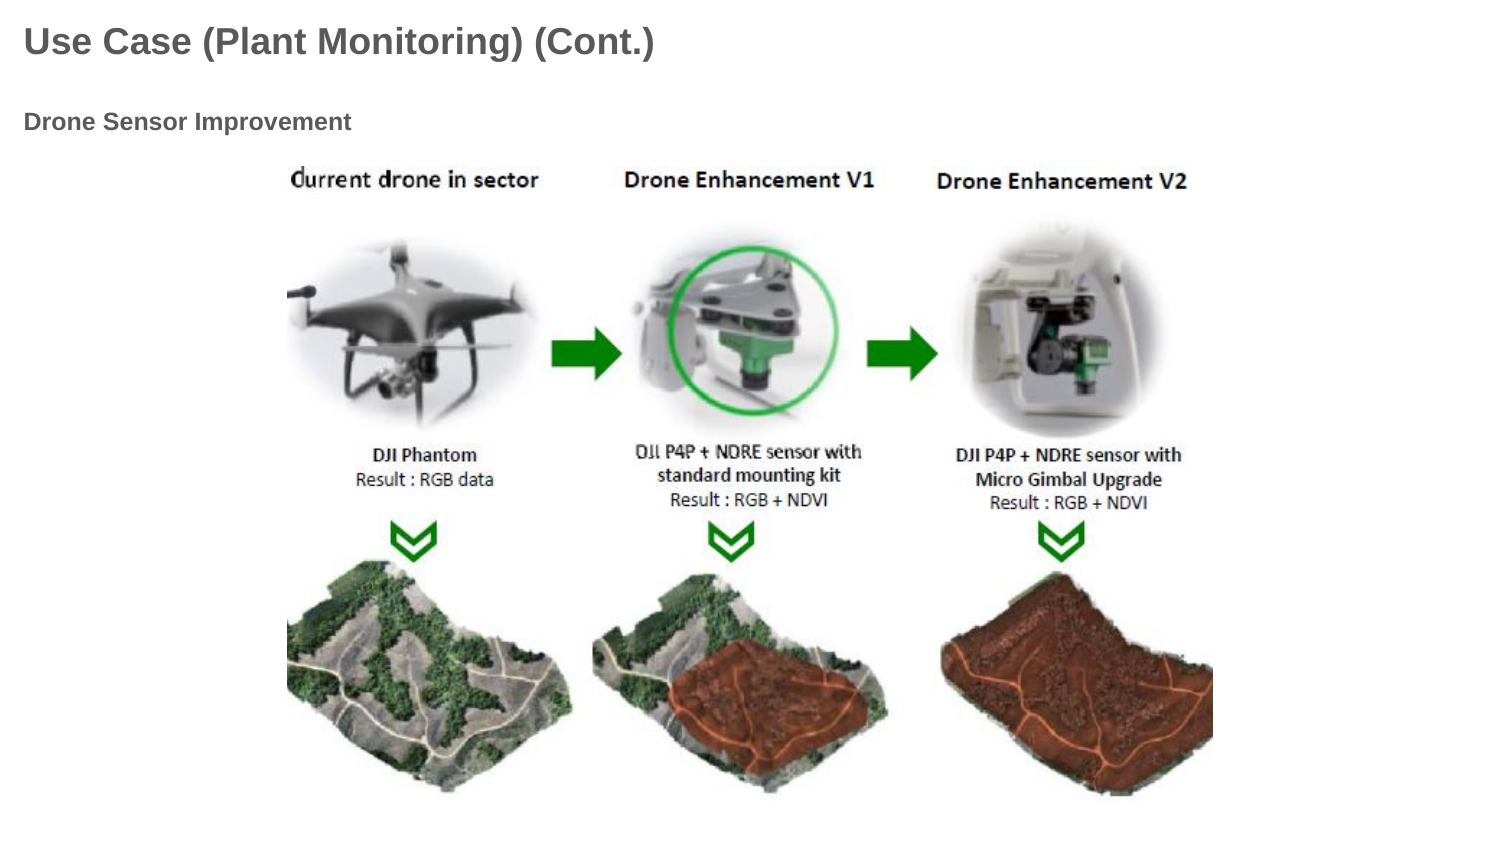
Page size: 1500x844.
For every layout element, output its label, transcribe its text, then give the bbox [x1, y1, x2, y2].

text_box Drone Sensor Improvement [8, 85, 883, 156]
text_box Use Case (Plant Monitoring) (Cont.) [8, 5, 1080, 76]
picture [287, 166, 1213, 805]
